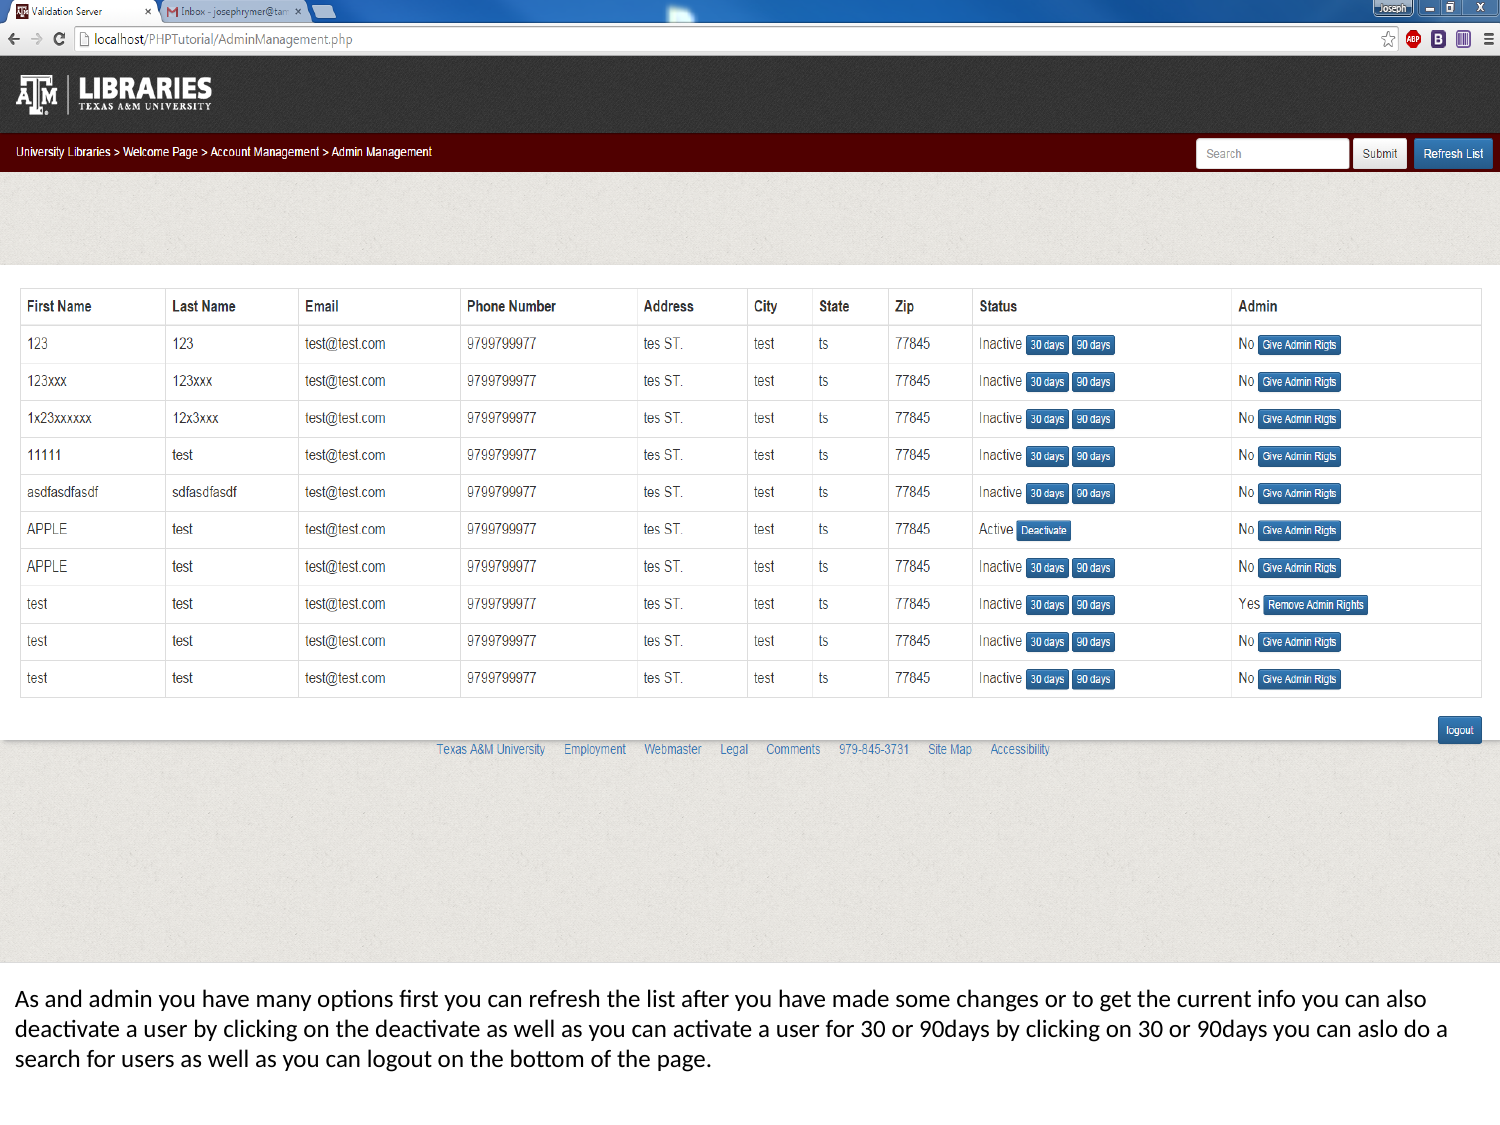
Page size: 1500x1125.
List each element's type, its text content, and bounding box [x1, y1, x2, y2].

text_box As and admin you have many options first you can refresh the list after you have made some changes or to get the current info you can also deactivate a user by clicking on the deactivate as well as you can activate a user for 30 or 90days by clicking on 30 or 90days you can aslo do a search for users as well as you can logout on the bottom of the page. [0, 975, 1500, 1080]
picture [0, 0, 1500, 963]
